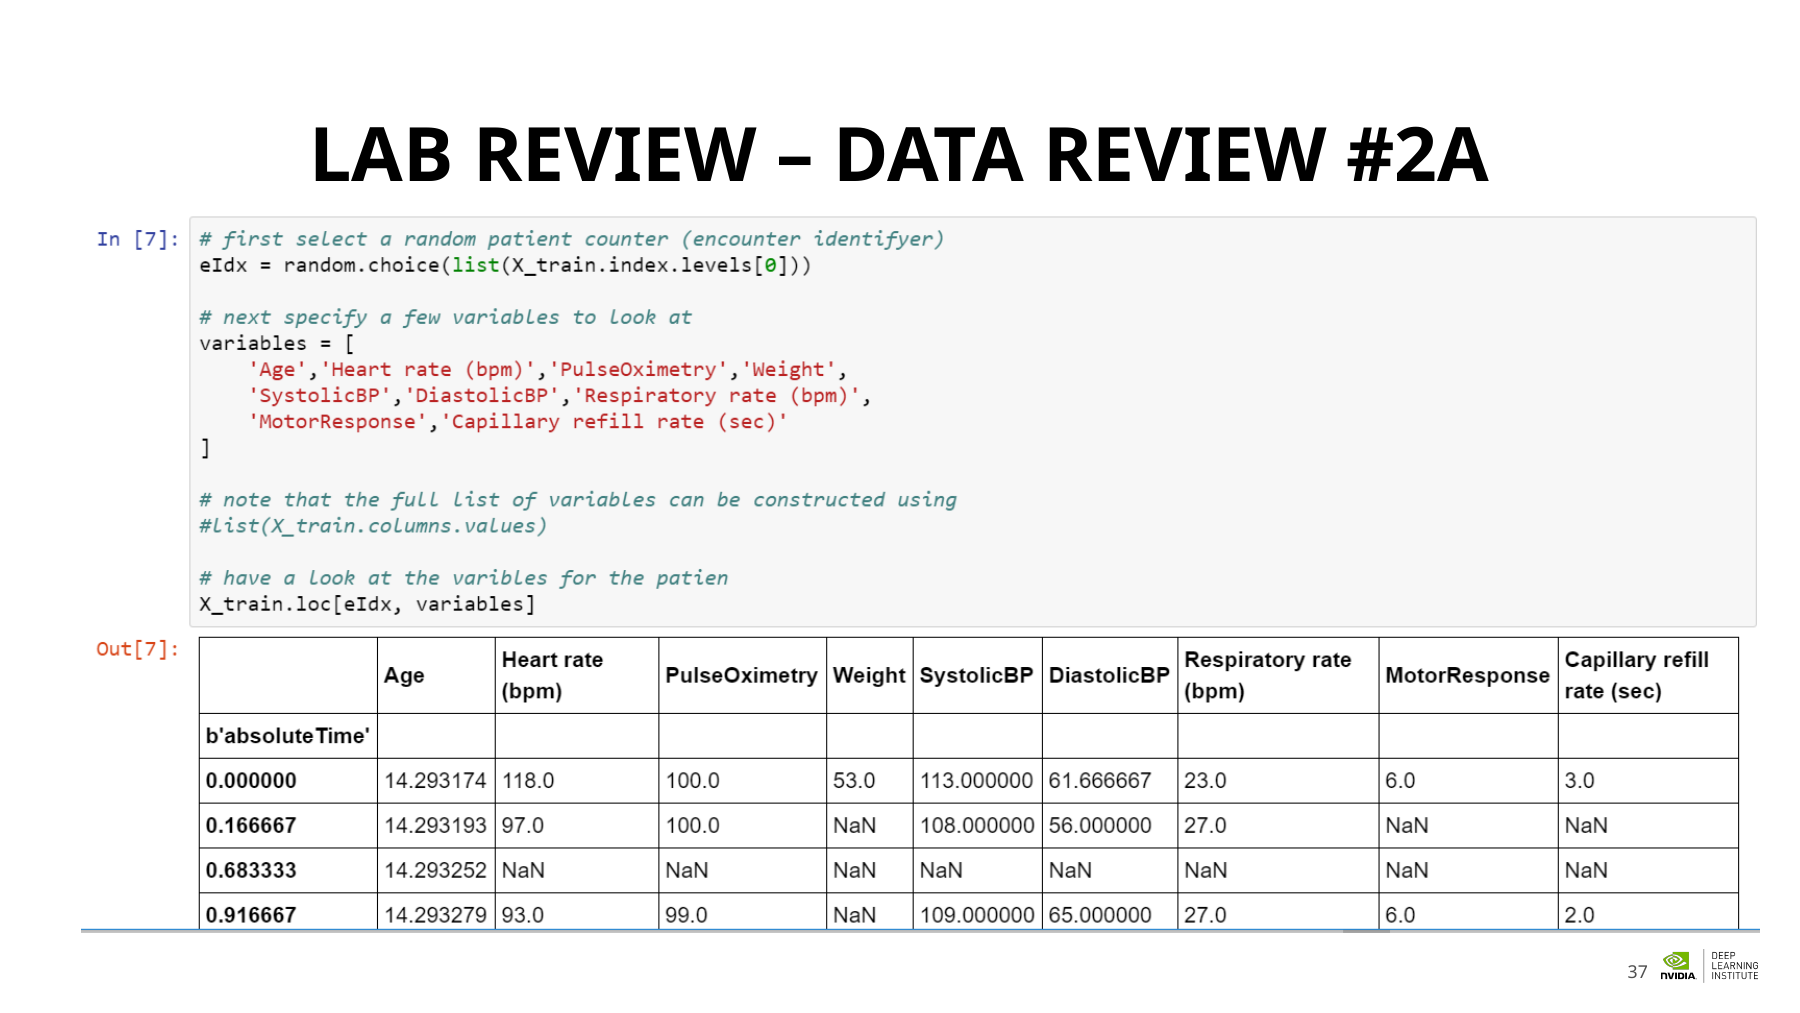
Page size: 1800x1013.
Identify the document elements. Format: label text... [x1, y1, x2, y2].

title LAB REVIEW – DATA REVIEW #2A [81, 108, 1719, 205]
picture [81, 205, 1761, 933]
picture [1661, 949, 1758, 983]
